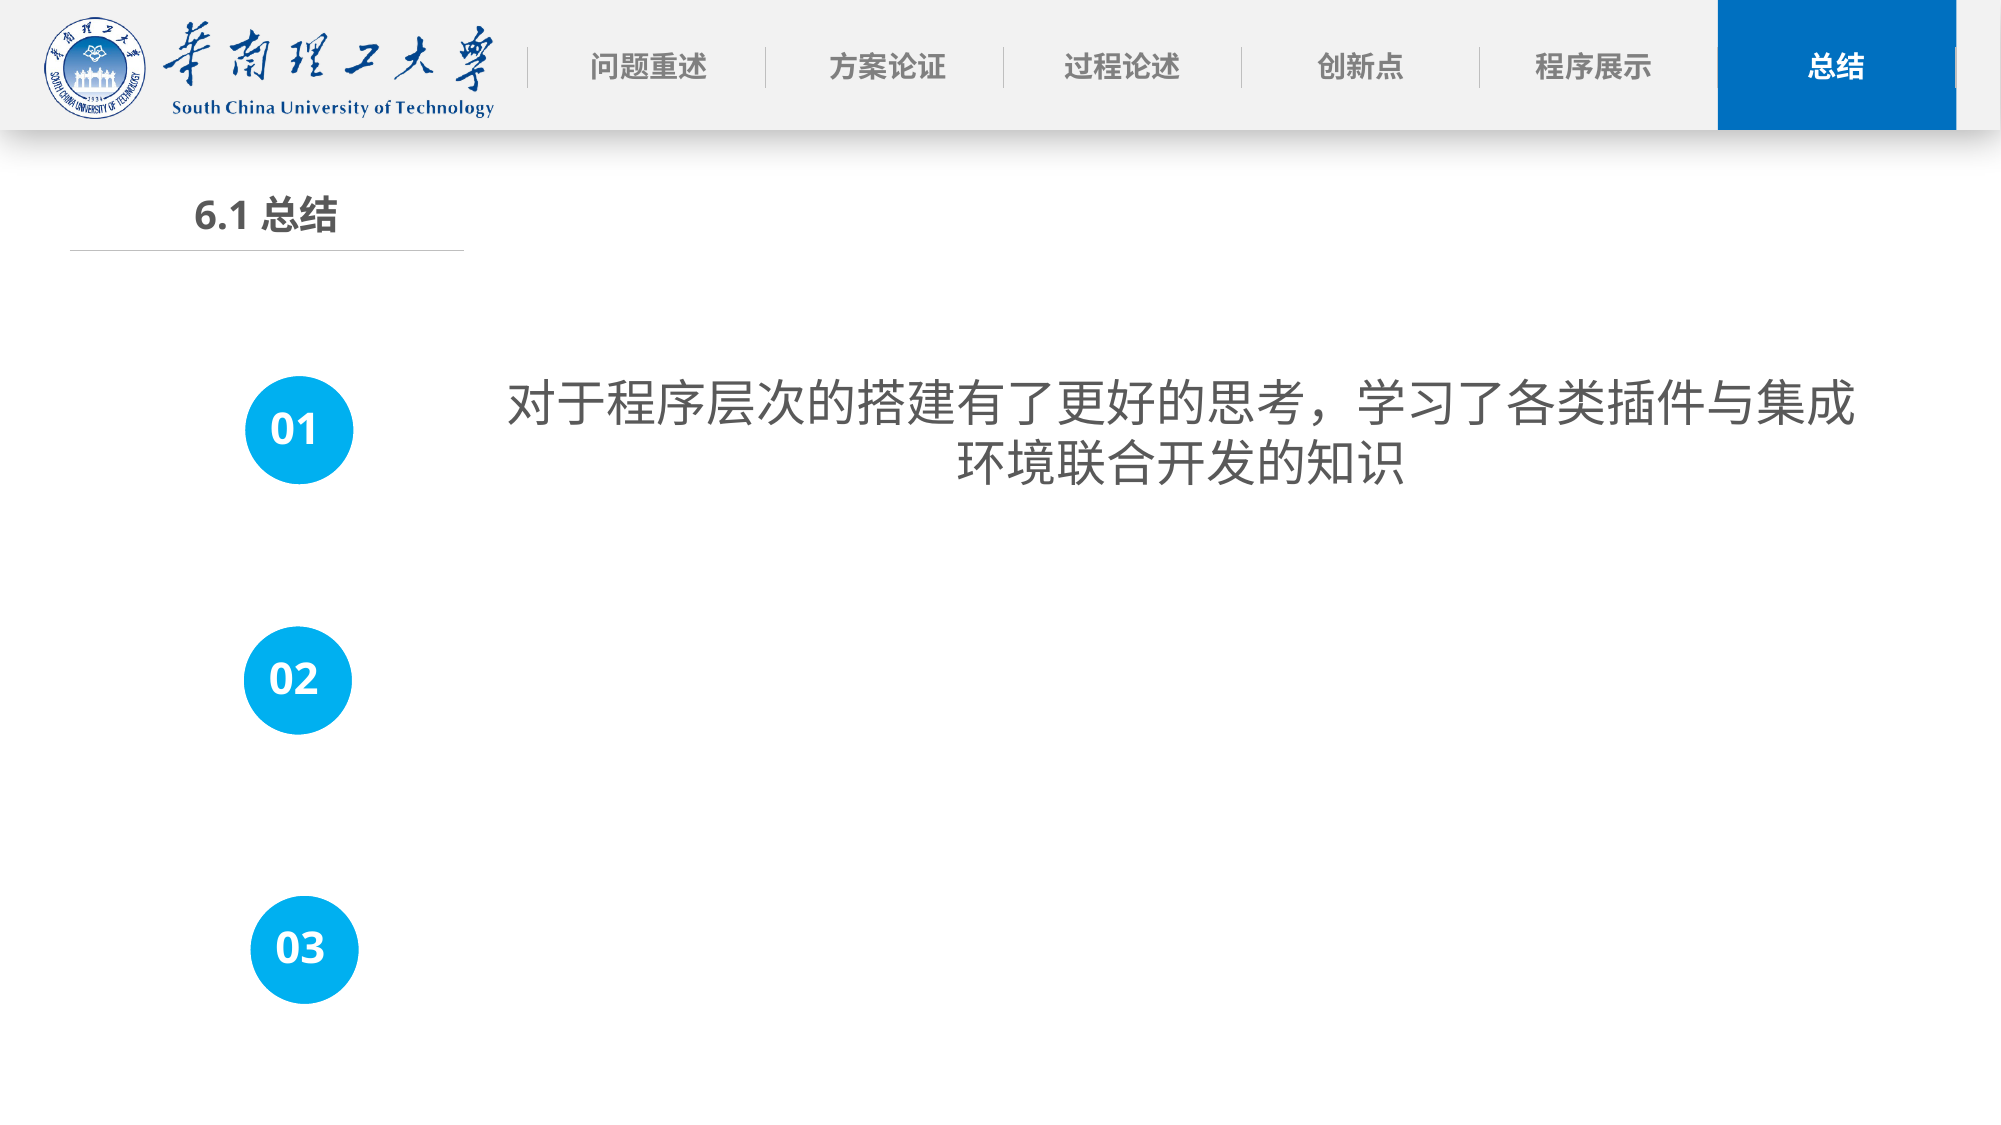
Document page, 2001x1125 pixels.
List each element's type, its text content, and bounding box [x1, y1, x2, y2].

text_box 6.1总结 [111, 181, 422, 245]
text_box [244, 375, 355, 486]
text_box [249, 894, 360, 1005]
picture [44, 17, 494, 119]
text_box 对于程序层次的搭建有了更好的思考，学习了各类插件与集成环境联合开发的知识 [489, 371, 1875, 492]
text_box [242, 625, 354, 736]
